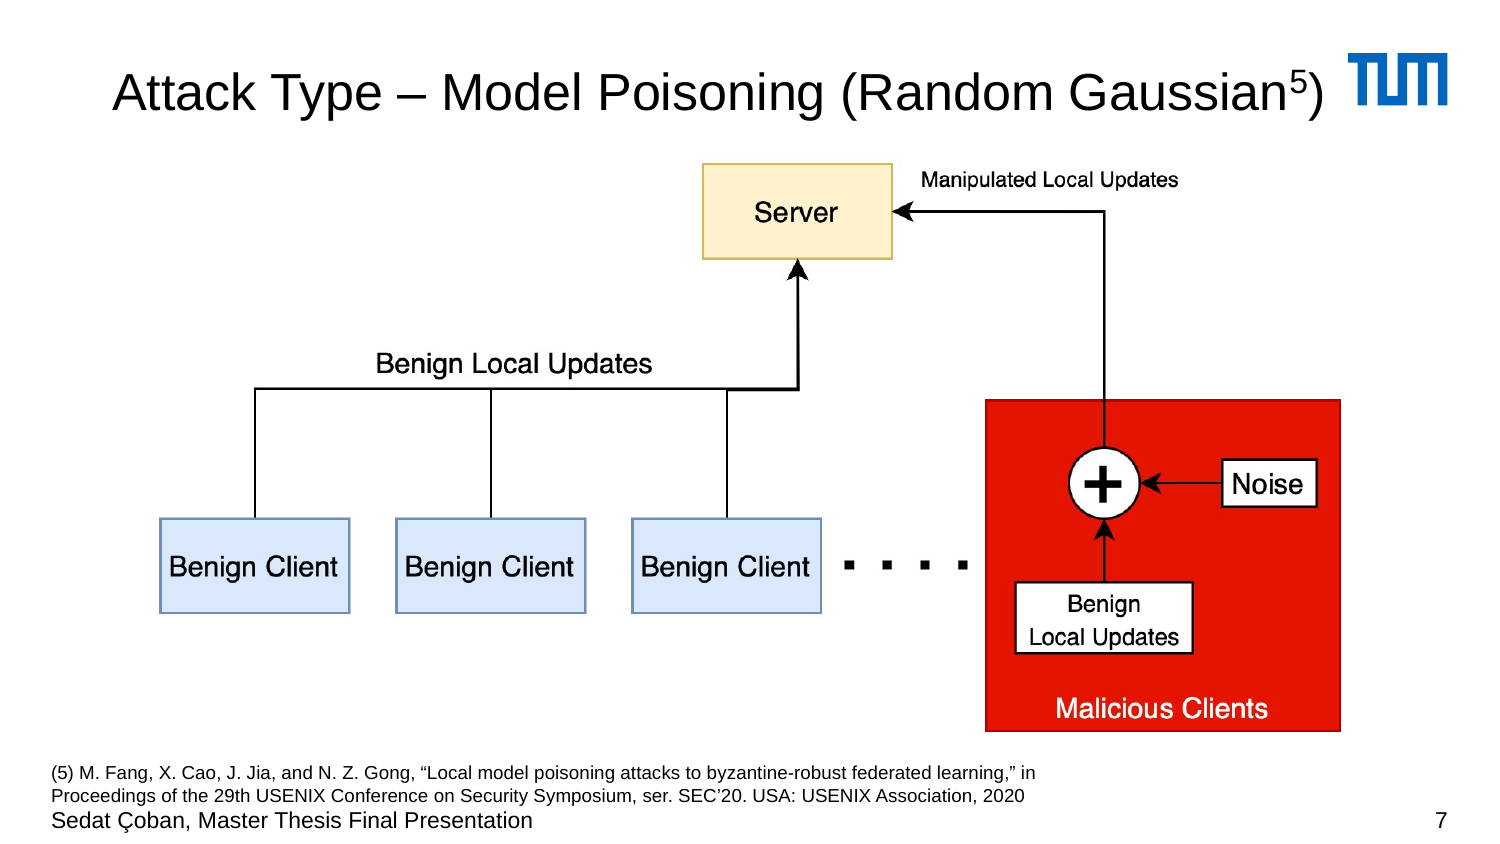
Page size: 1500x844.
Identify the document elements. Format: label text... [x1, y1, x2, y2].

title Attack Type – Model Poisoning (Random Gaussian5) [20, 55, 1417, 119]
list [158, 139, 1341, 732]
slide_number 7 [1112, 796, 1448, 842]
footer (5) M. Fang, X. Cao, J. Jia, and N. Z. Gong, “Local model poisoning attacks to byzantine-robust federated learning,” in Proceedings of the 29th USENIX Conference on Security Symposium, ser. SEC’20. USA: USENIX Association, 2020 Sedat Çoban, Master Thesis Final Presentation [51, 753, 1112, 842]
